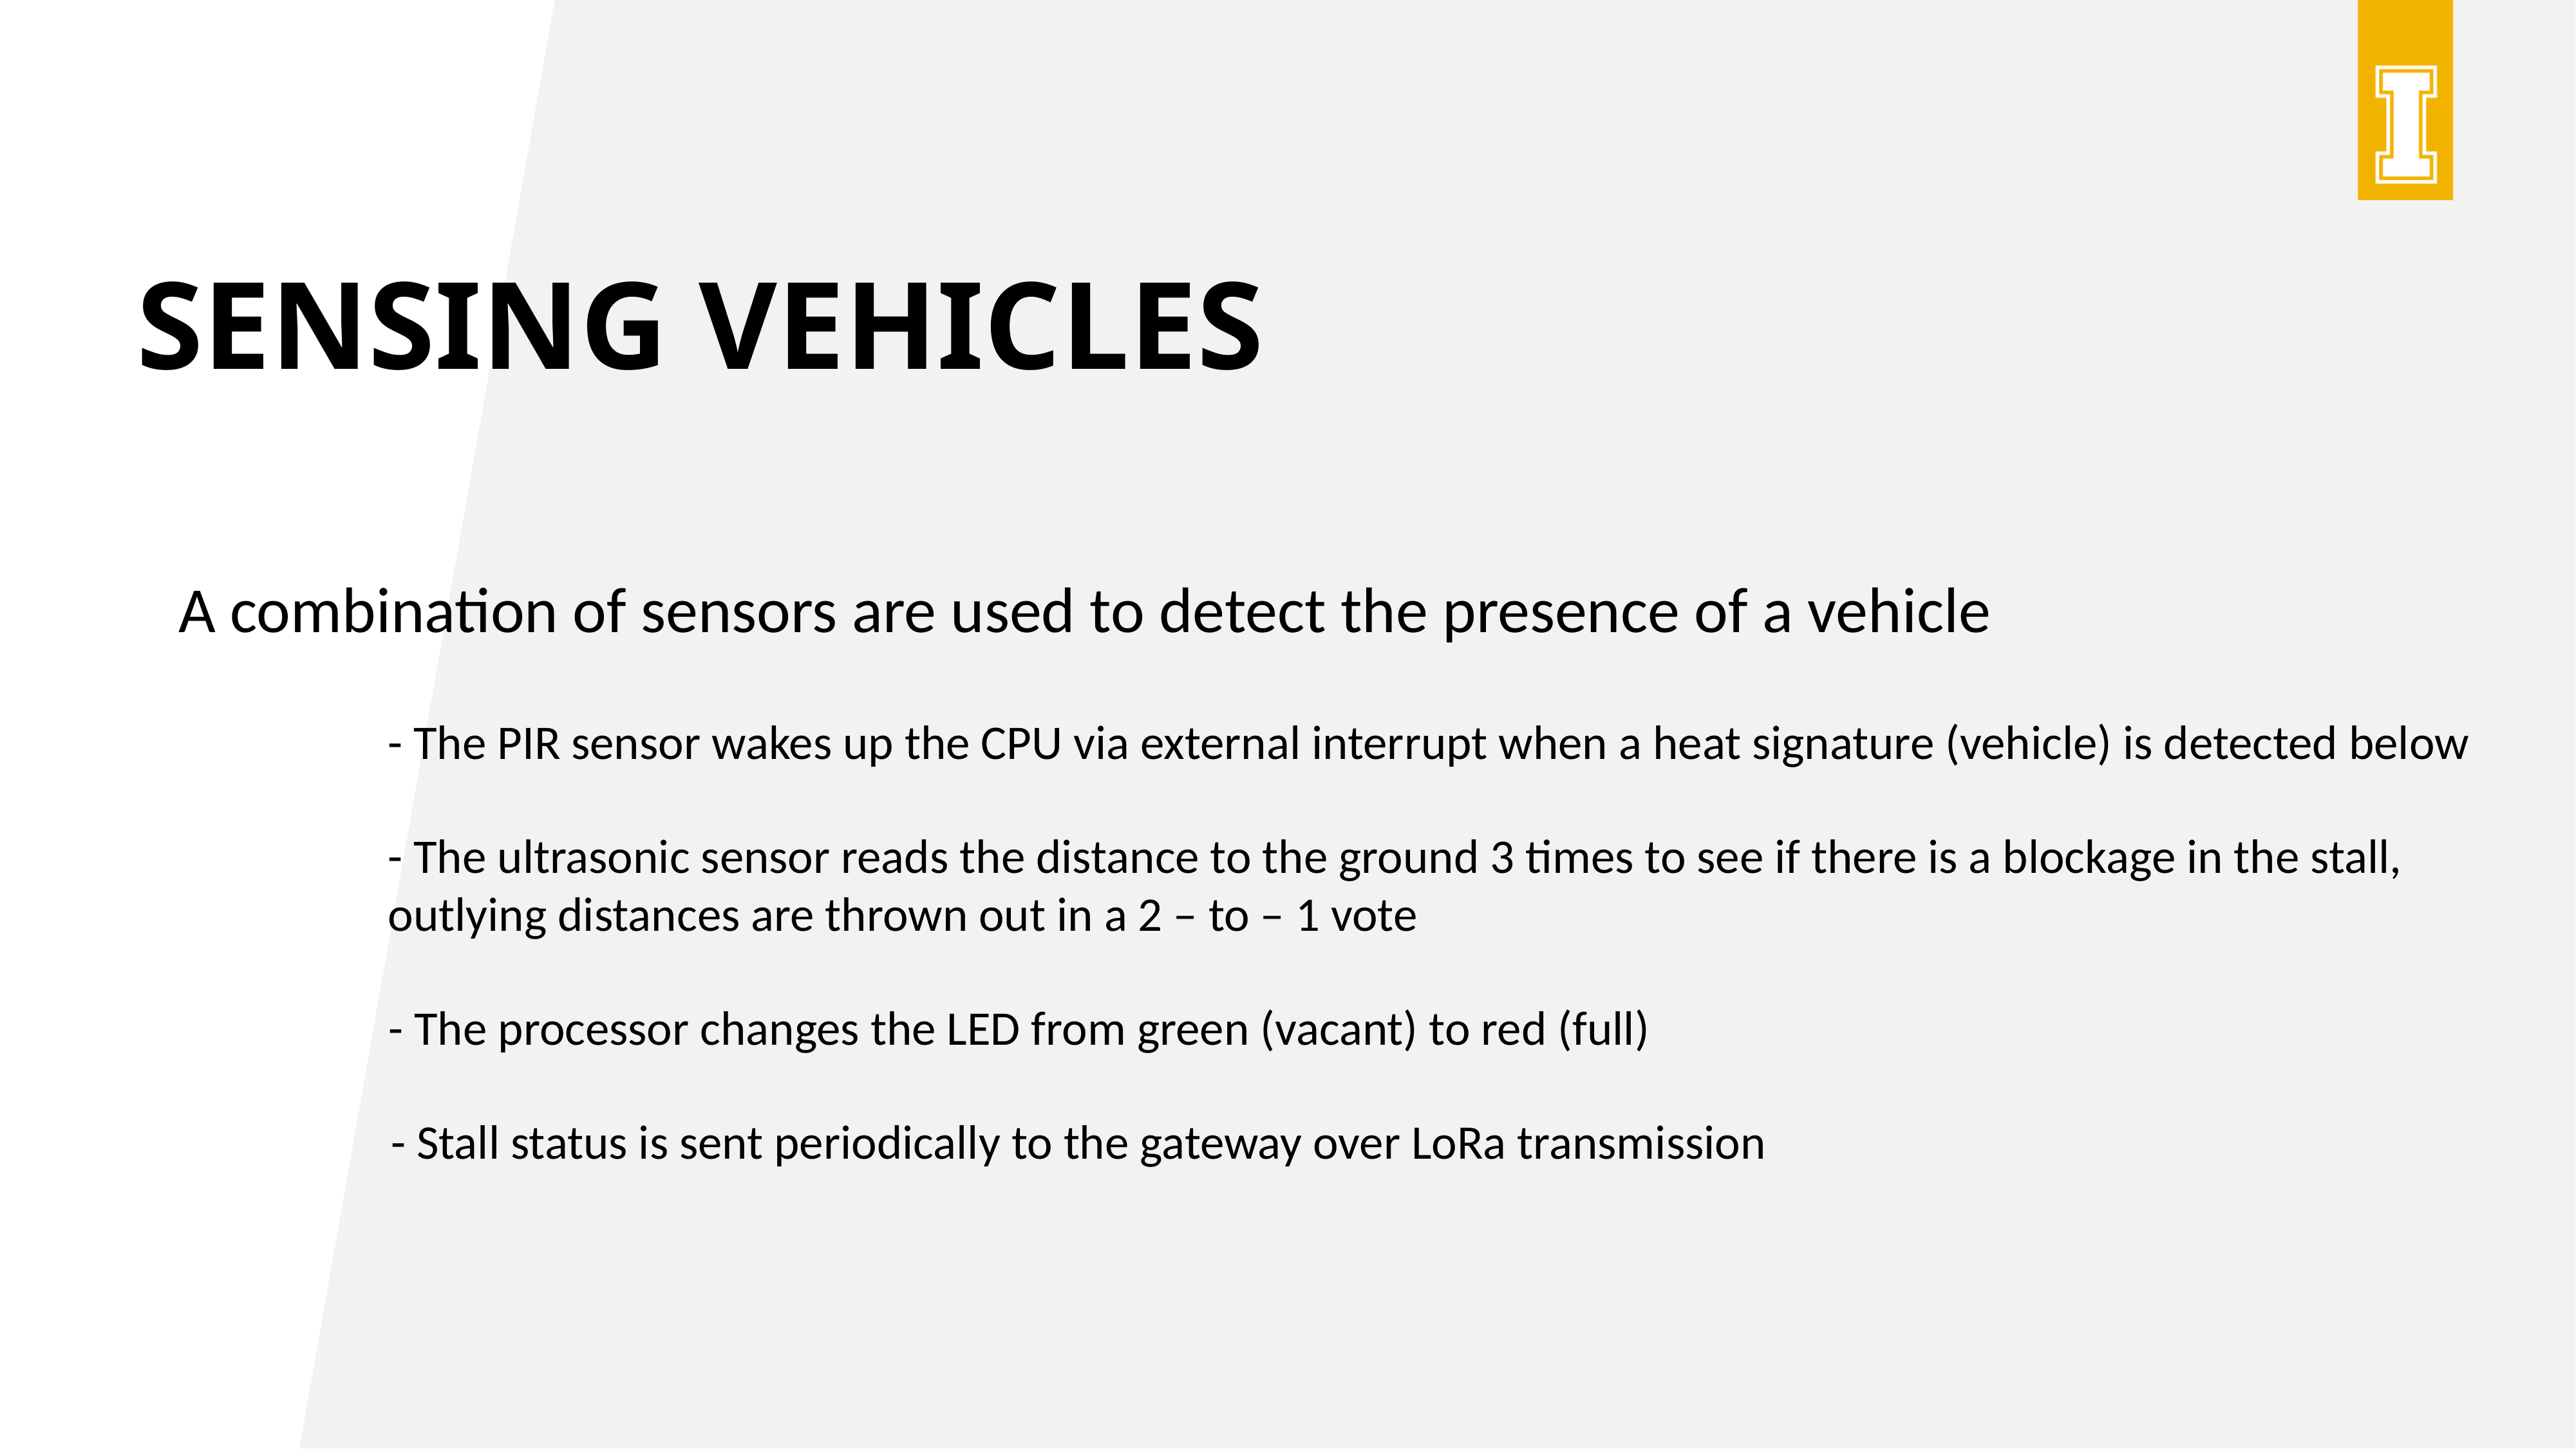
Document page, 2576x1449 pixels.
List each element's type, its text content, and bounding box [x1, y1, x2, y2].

text_box - Stall status is sent periodically to the gateway over LoRa transmission [381, 1106, 2064, 1174]
text_box - The ultrasonic sensor reads the distance to the ground 3 times to see if there is a blockage in the stall, outlying distances are thrown out in a 2 – to – 1 vote [378, 819, 2487, 946]
text_box - The PIR sensor wakes up the CPU via external interrupt when a heat signature (vehicle) is detected below [378, 706, 2576, 774]
title Sensing vehicles [136, 266, 1715, 395]
text_box A combination of sensors are used to detect the presence of a vehicle [169, 563, 2149, 650]
text_box - The processor changes the LED from green (vacant) to red (full) [379, 992, 2359, 1060]
